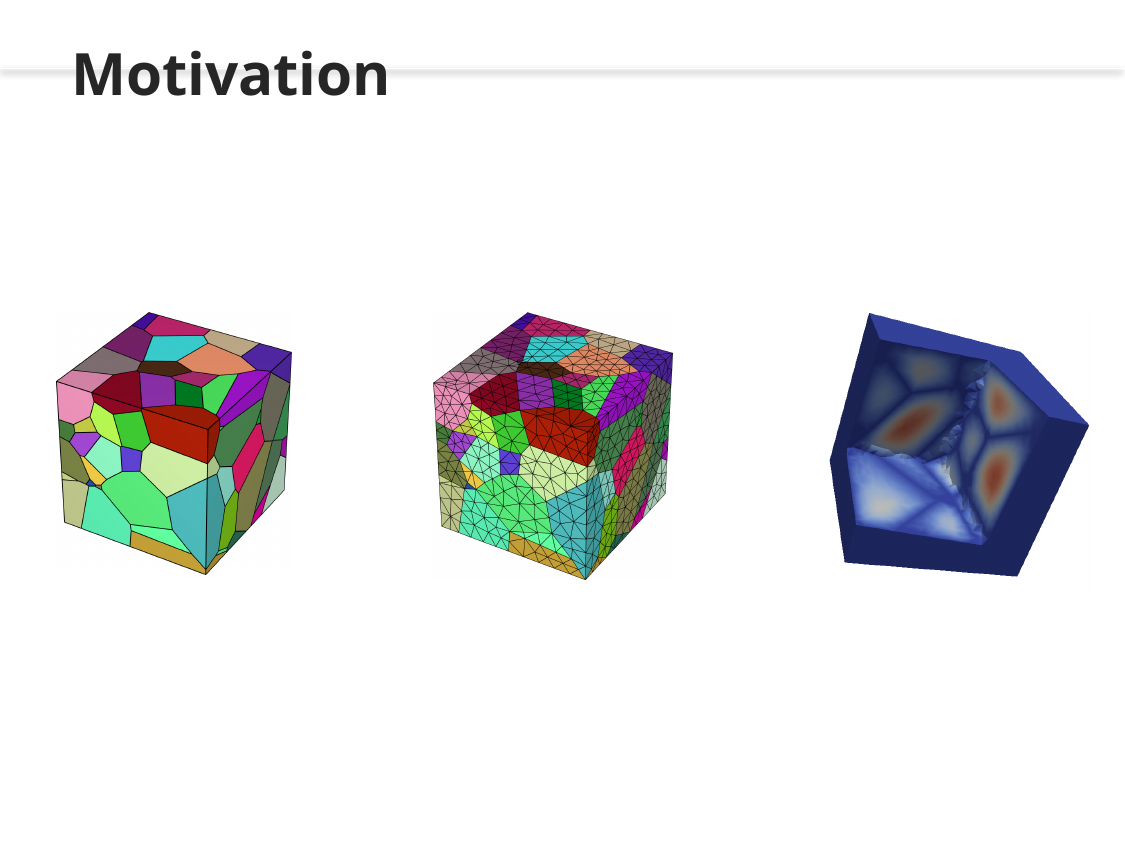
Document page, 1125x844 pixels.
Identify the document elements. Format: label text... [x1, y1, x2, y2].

picture [432, 312, 673, 580]
picture [56, 312, 292, 575]
picture [814, 312, 1092, 592]
list Motivation [56, 29, 1069, 131]
